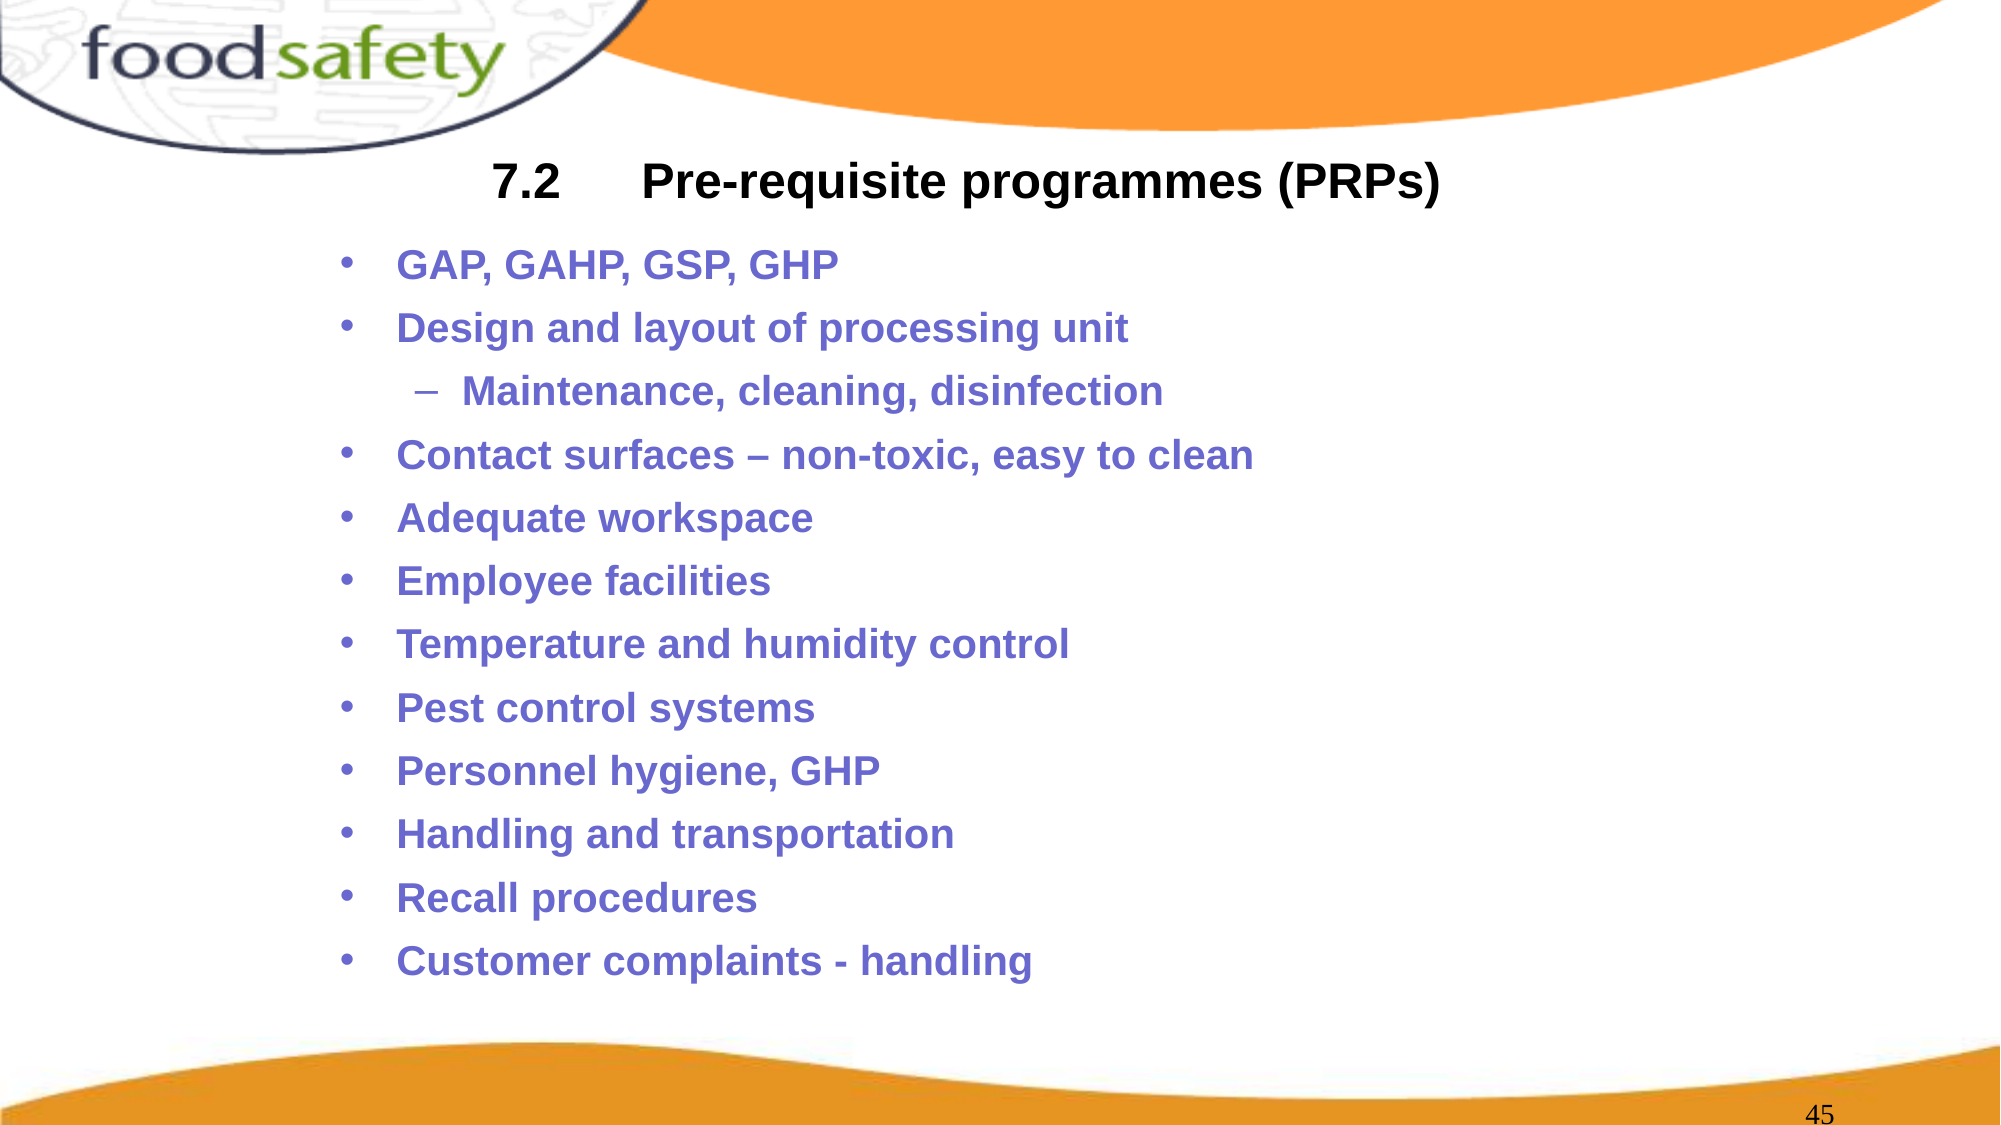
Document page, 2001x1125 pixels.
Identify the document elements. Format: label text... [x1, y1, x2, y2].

title 7.2 Pre-requisite programmes (PRPs) [291, 132, 1642, 225]
slide_number ‹#› [1433, 1087, 1850, 1125]
picture [0, 0, 2000, 164]
picture [0, 1037, 2000, 1125]
list GAP, GAHP, GSP, GHP Design and layout of processing unit Maintenance, cleaning, disinfection Contact surfaces – non-toxic, easy to clean Adequate workspace Employee facilities Temperature and humidity control Pest control systems Personnel hygiene, GHP Handling and transportation Recall procedures Customer complaints - handling [324, 224, 1688, 1025]
